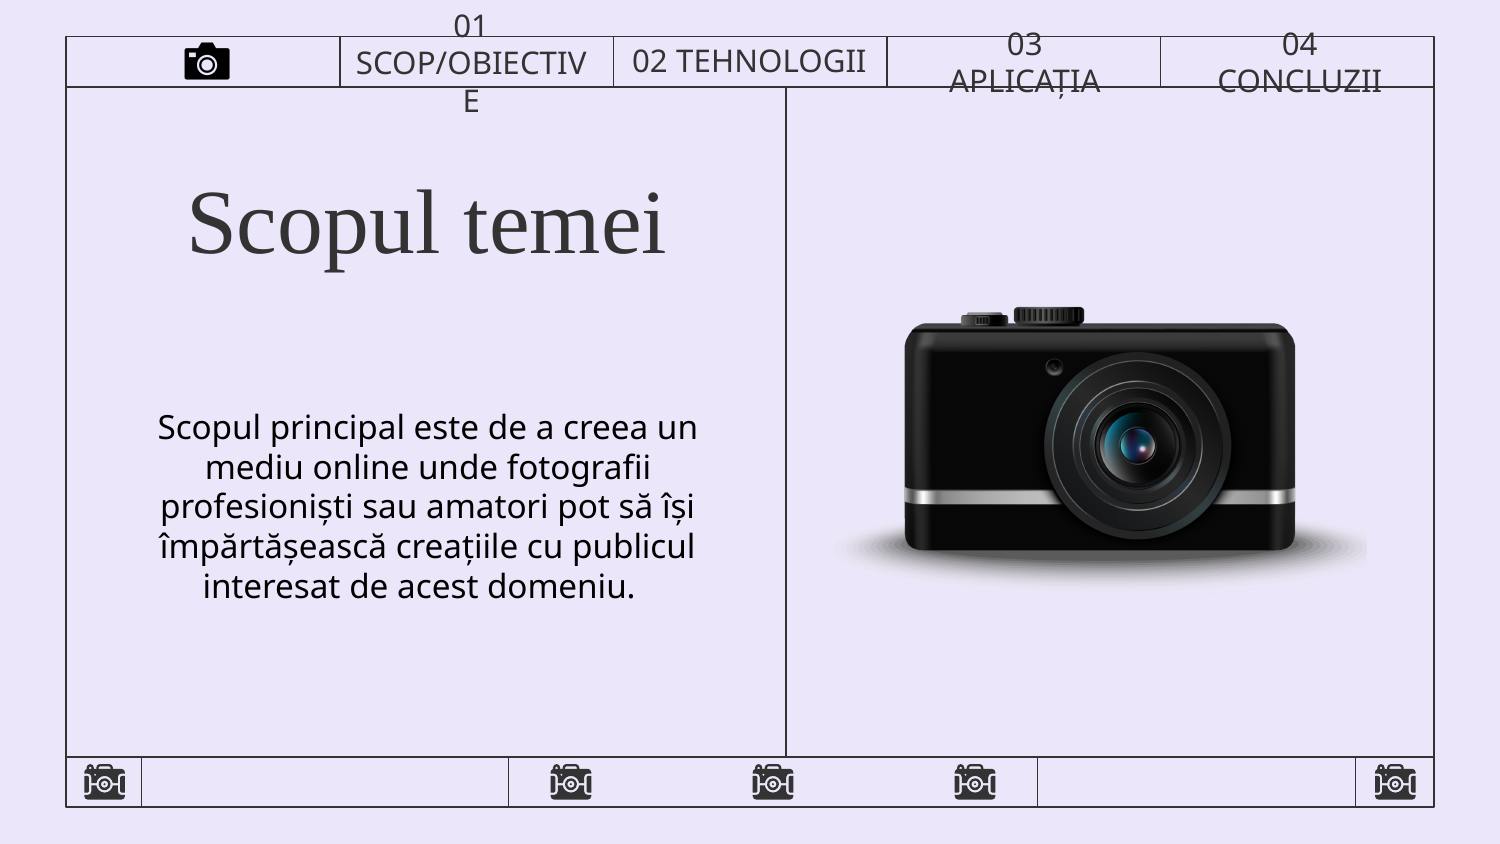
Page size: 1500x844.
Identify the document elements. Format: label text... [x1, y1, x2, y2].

text_box 01 SCOP/OBIECTIVE [335, 31, 607, 93]
text_box 03 APLICAȚIA [923, 30, 1127, 93]
picture [179, 34, 234, 89]
text_box 04 CONCLUZII [1198, 30, 1402, 93]
title Scopul temei [149, 146, 684, 281]
picture [833, 261, 1368, 614]
subtitle Scopul principal este de a creea un mediu online unde fotografii profesioniști sau amatori pot să își împărtășească creațiile cu publicul interesat de acest domeniu. [114, 390, 742, 728]
text_box 02 TEHNOLOGII [607, 29, 892, 91]
